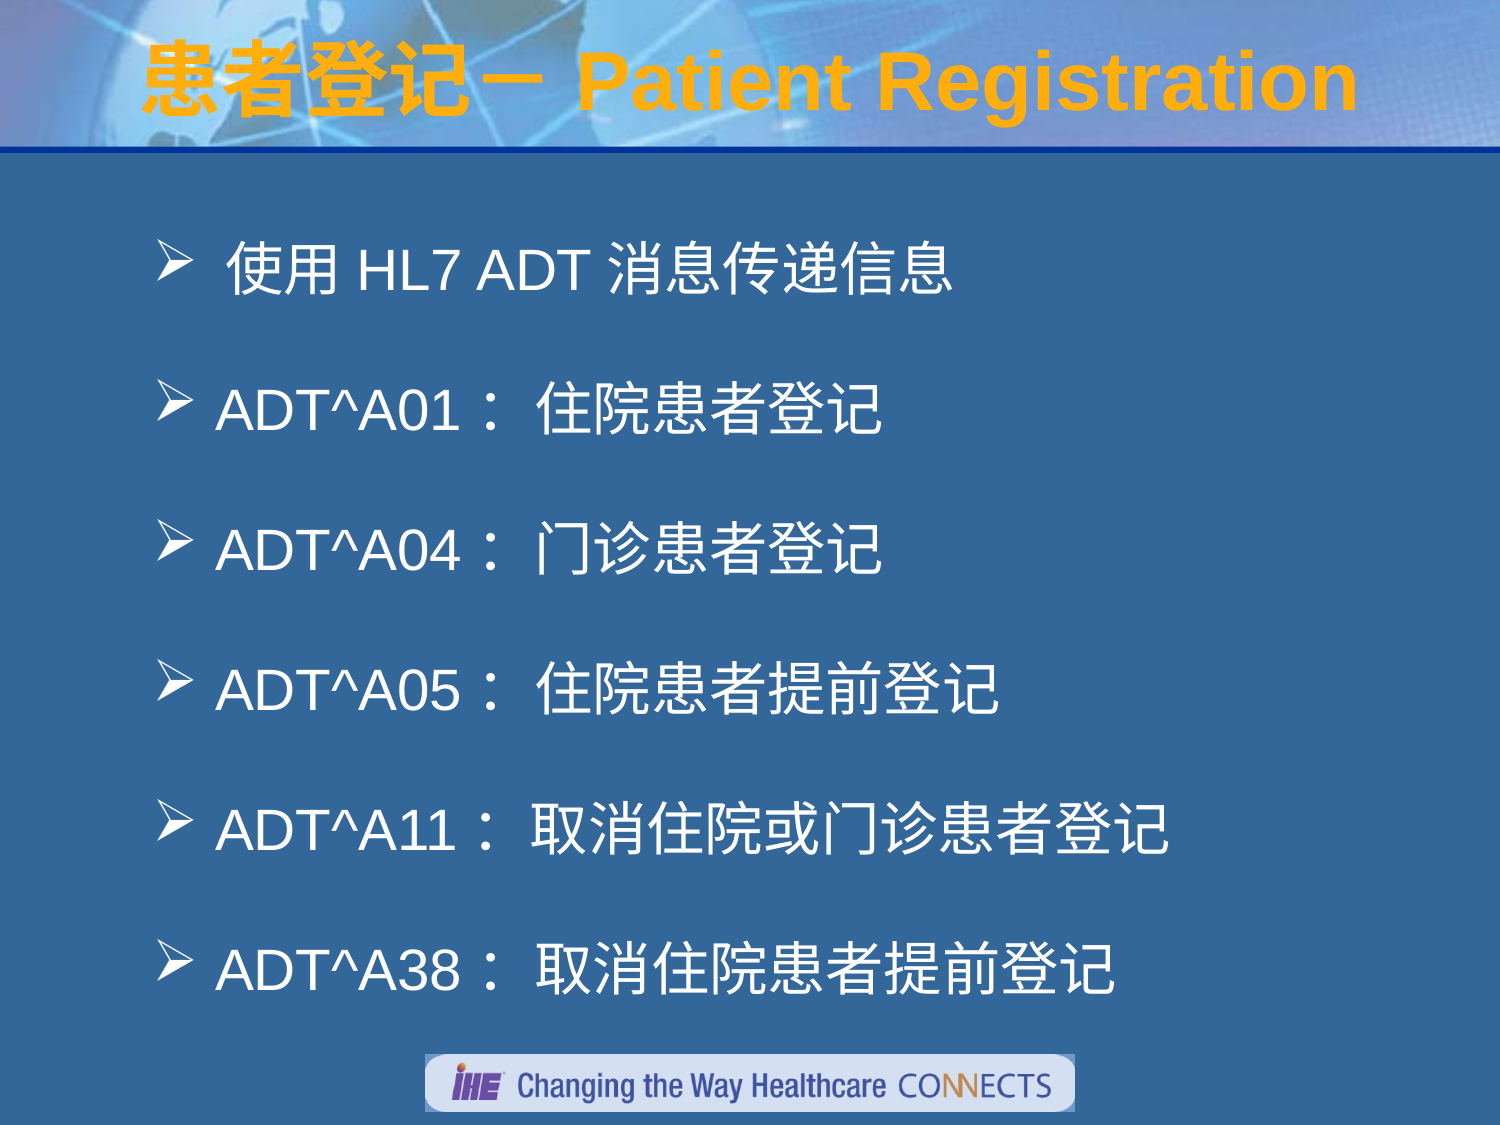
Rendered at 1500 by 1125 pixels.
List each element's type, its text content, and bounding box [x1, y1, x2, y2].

picture [0, 0, 1500, 146]
picture [425, 1054, 1075, 1112]
title 患者登记－Patient Registration [112, 5, 1388, 149]
text_box 使用HL7 ADT消息传递信息 ADT^A01：住院患者登记 ADT^A04：门诊患者登记 ADT^A05：住院患者提前登记 ADT^A11：取消住院或门诊患者登记 ADT^A38：取消住院患者提前登记 [137, 224, 1388, 1010]
